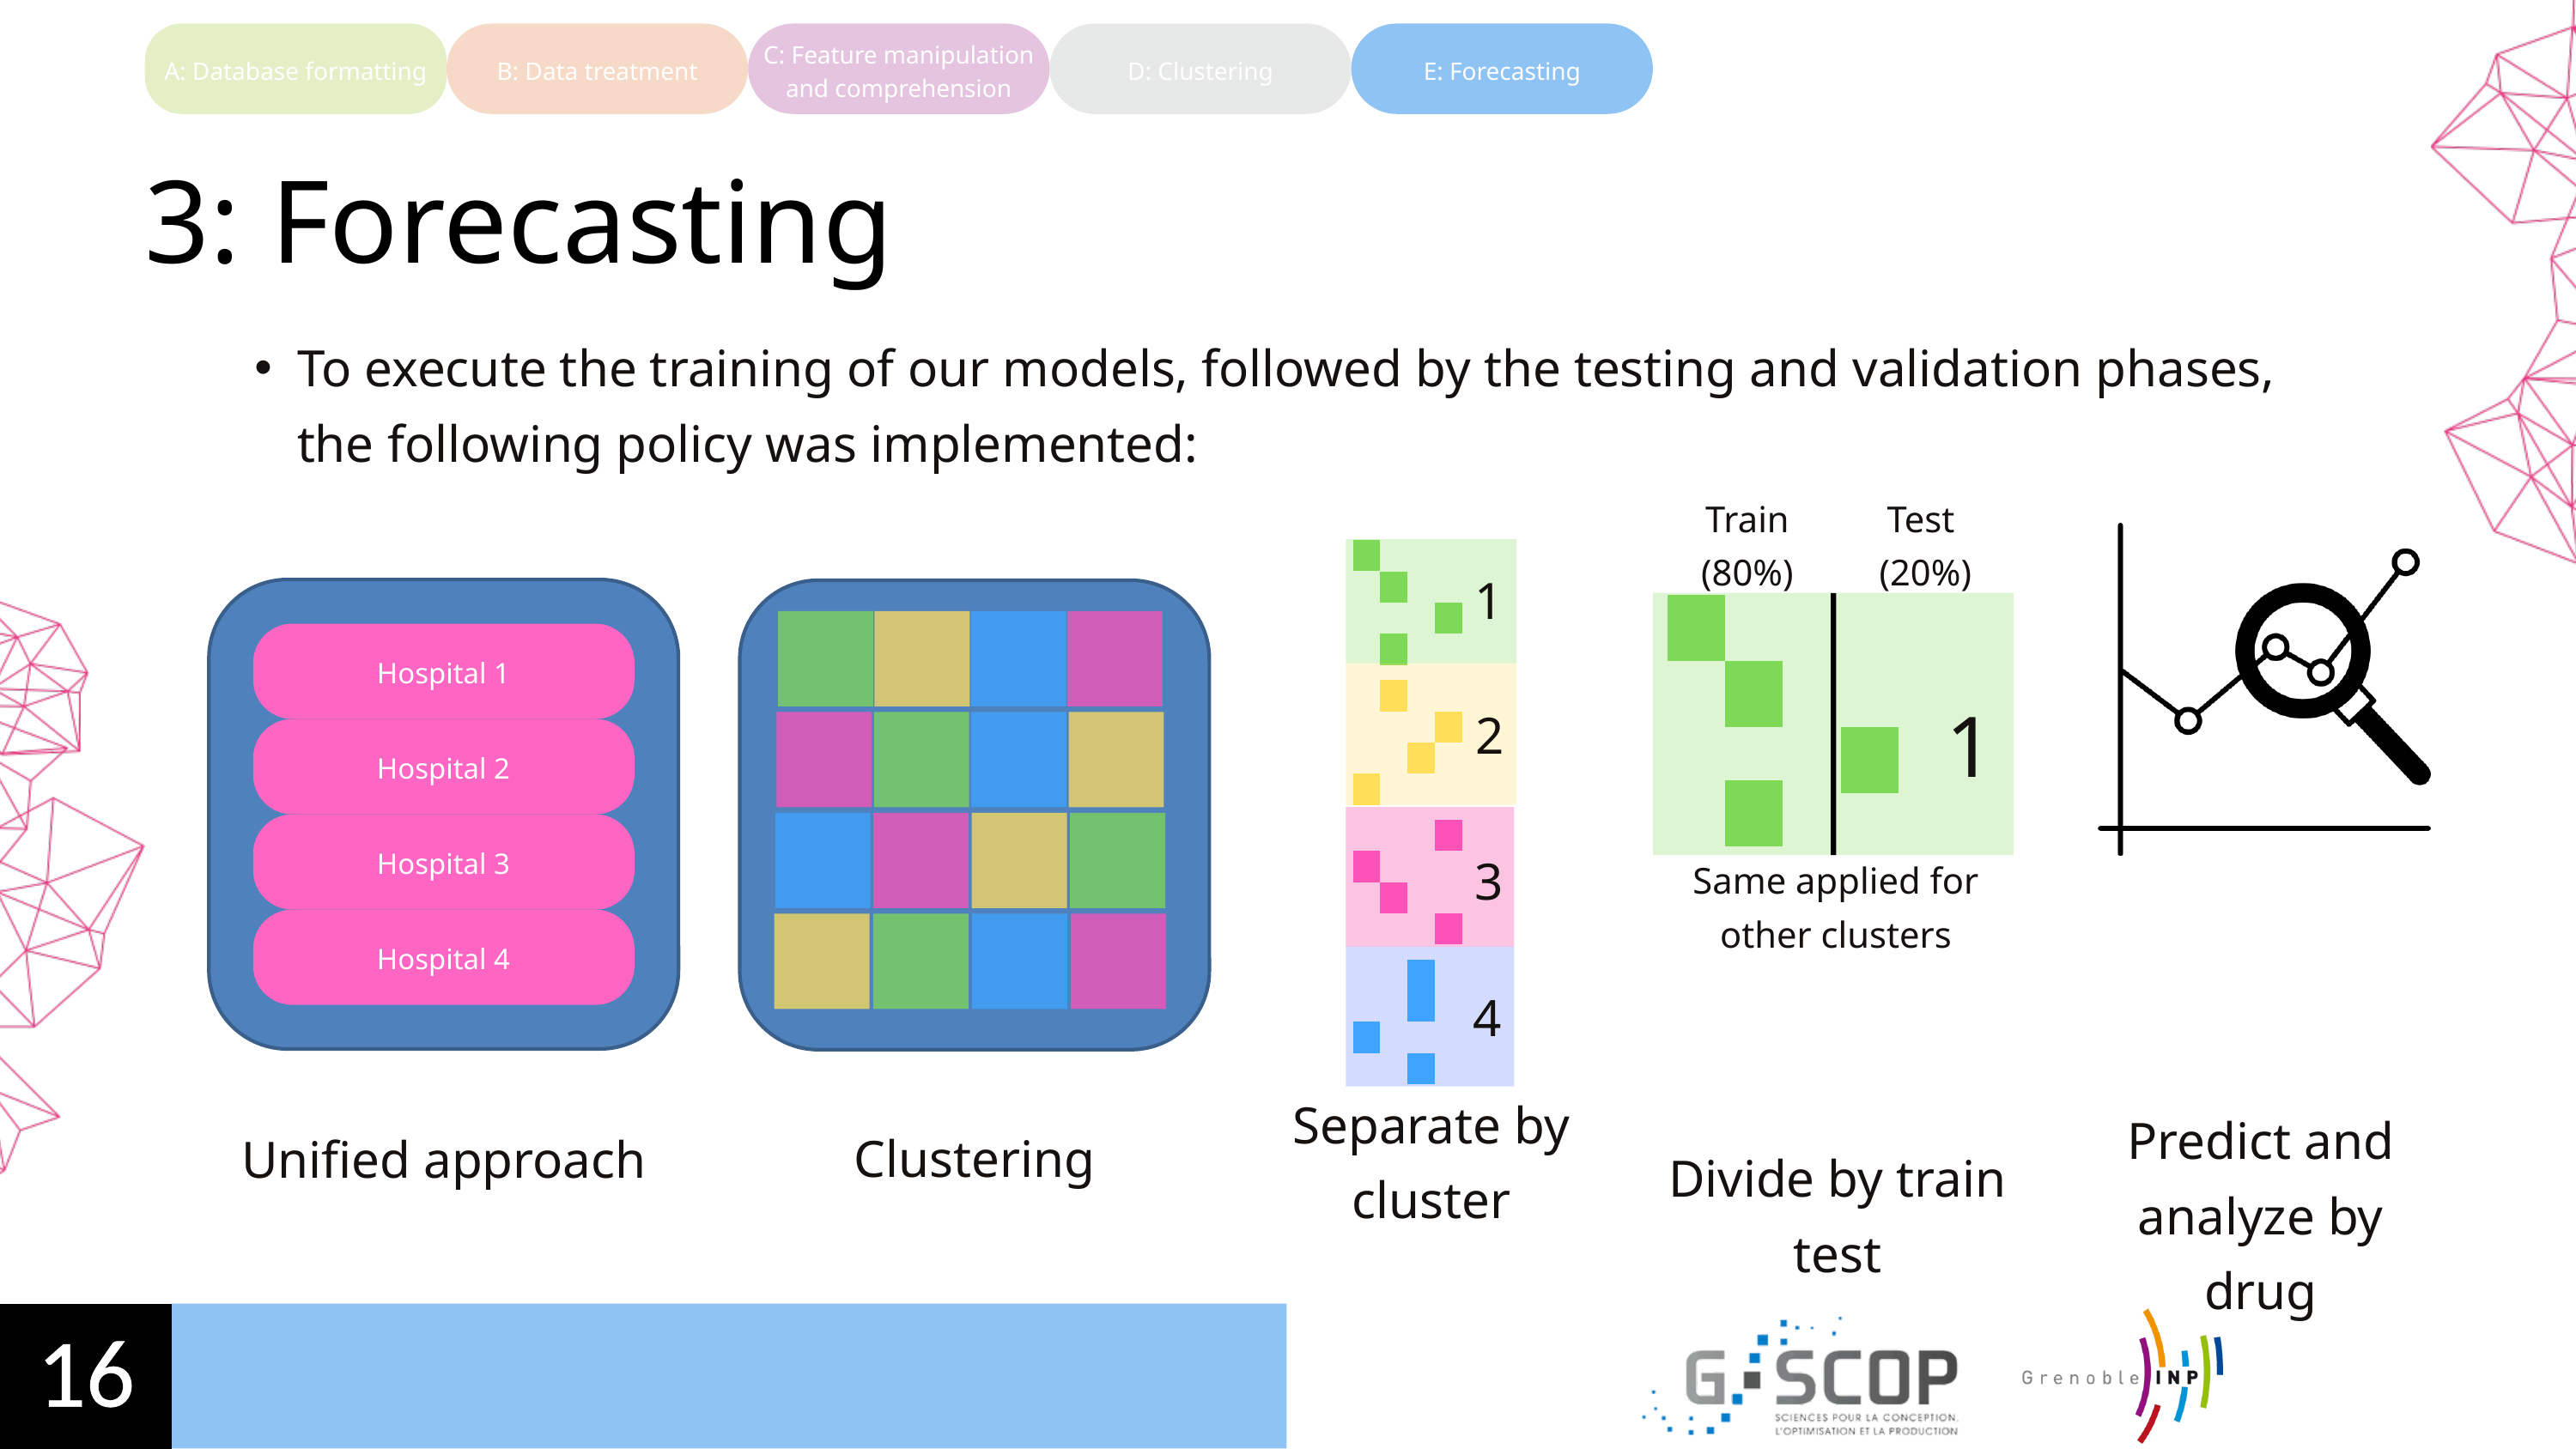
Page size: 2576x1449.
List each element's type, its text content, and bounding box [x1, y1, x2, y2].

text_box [1270, 538, 1593, 1229]
text_box To execute the training of our models, followed by the testing and validation phases, the following policy was implemented: [211, 321, 2365, 472]
text_box [736, 365, 1149, 582]
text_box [144, 23, 1654, 114]
text_box 3: Forecasting [144, 125, 1905, 286]
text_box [209, 579, 679, 1189]
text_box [1652, 485, 2019, 1282]
text_box [0, 592, 145, 1197]
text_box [739, 579, 1210, 1188]
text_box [2079, 523, 2442, 1245]
text_box [2431, 0, 2576, 565]
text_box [0, 1303, 1287, 1449]
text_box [1636, 1308, 2224, 1444]
